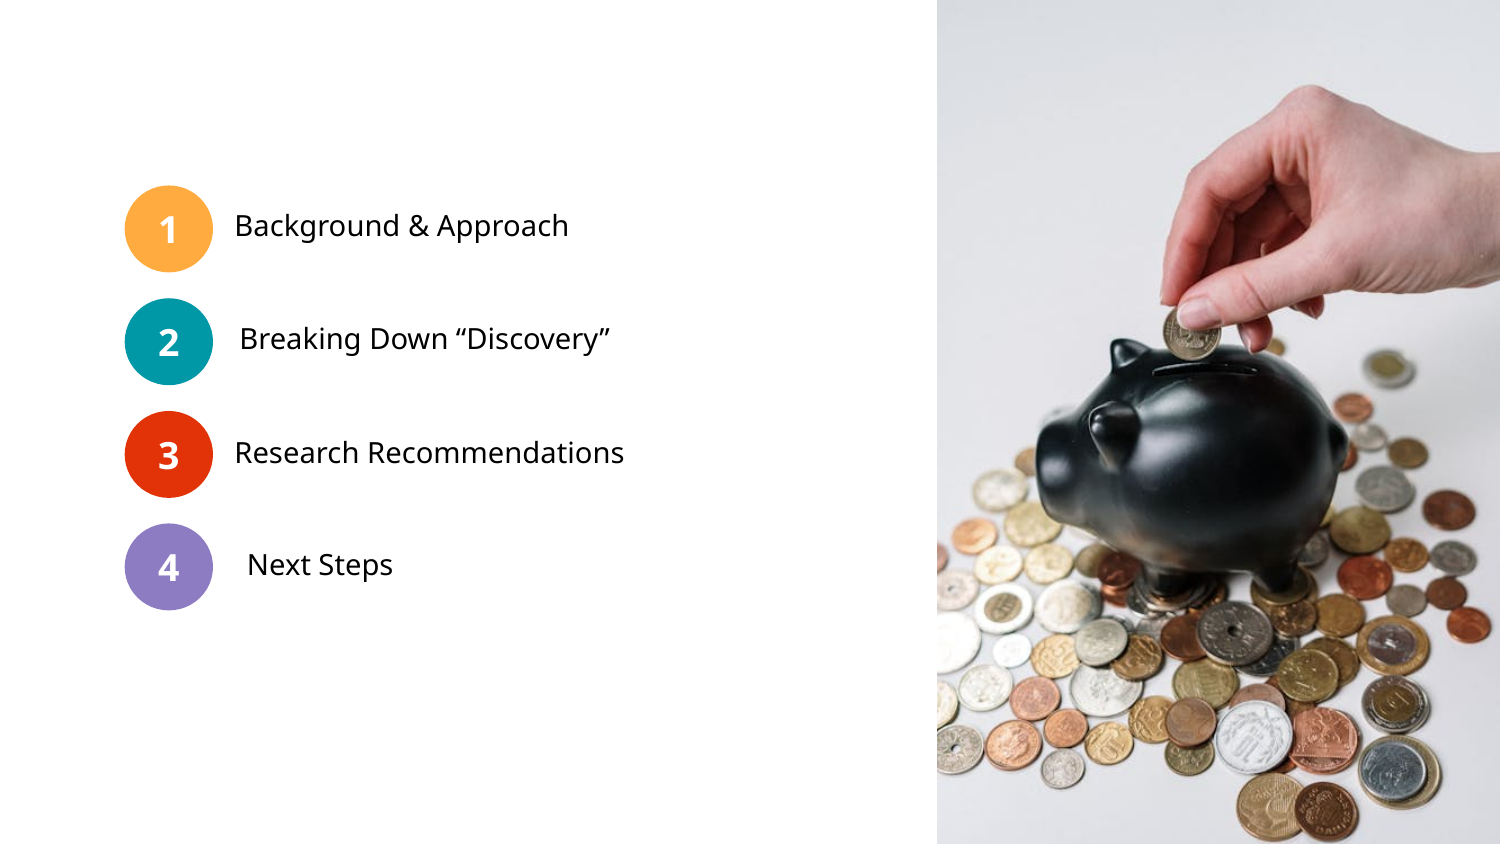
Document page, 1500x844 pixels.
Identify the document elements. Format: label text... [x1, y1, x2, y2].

picture [937, 0, 1500, 844]
text_box 3 [124, 410, 214, 498]
text_box Background & Approach [219, 191, 682, 263]
text_box 1 [124, 185, 214, 273]
text_box 4 [124, 523, 214, 611]
text_box 2 [124, 298, 214, 386]
text_box Research Recommendations [219, 418, 826, 490]
text_box Next Steps [231, 531, 839, 603]
text_box Breaking Down “Discovery” [224, 305, 846, 376]
